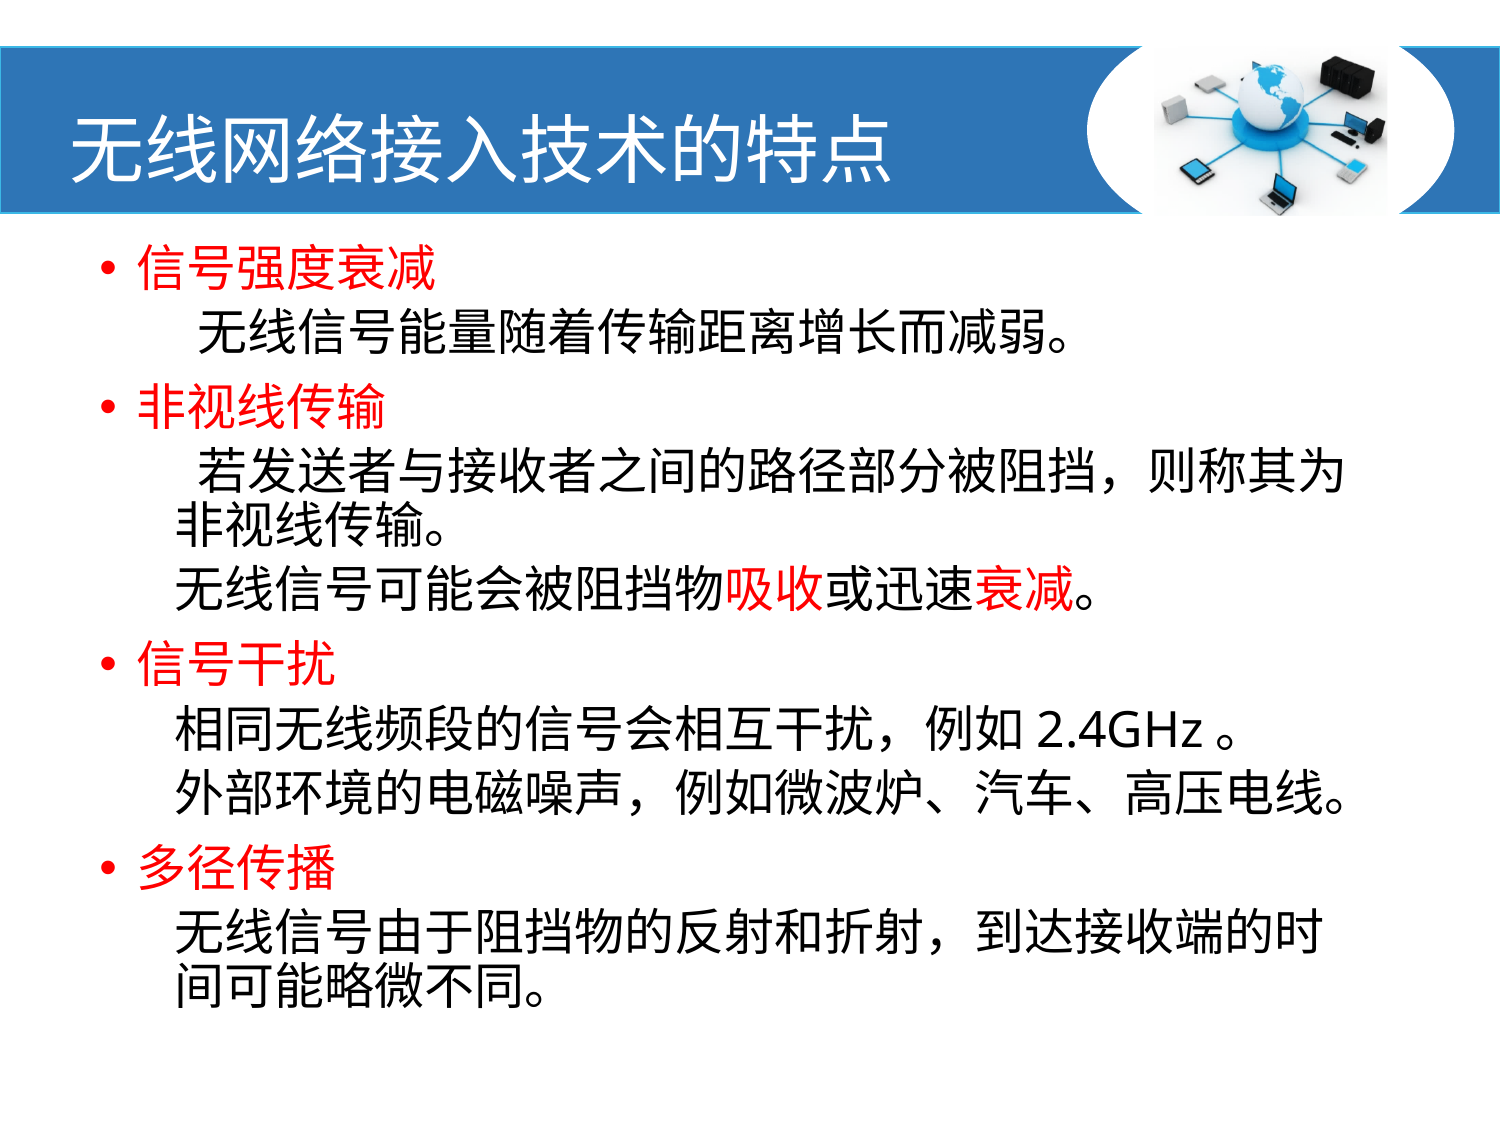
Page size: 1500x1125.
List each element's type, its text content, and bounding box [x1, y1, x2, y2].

list 信号强度衰减 无线信号能量随着传输距离增长而减弱。 非视线传输 若发送者与接收者之间的路径部分被阻挡，则称其为非视线传输。 无线信号可能会被阻挡物吸收或迅速衰减。 信号干扰 相同无线频段的信号会相互干扰，例如2.4GHz。 外部环境的电磁噪声，例如微波炉、汽车、高压电线。 多径传播 无线信号由于阻挡物的反射和折射，到达接收端的时间可能略微不同。 [84, 235, 1379, 950]
title 无线网络接入技术的特点 [55, 72, 1009, 236]
picture [1154, 46, 1388, 216]
